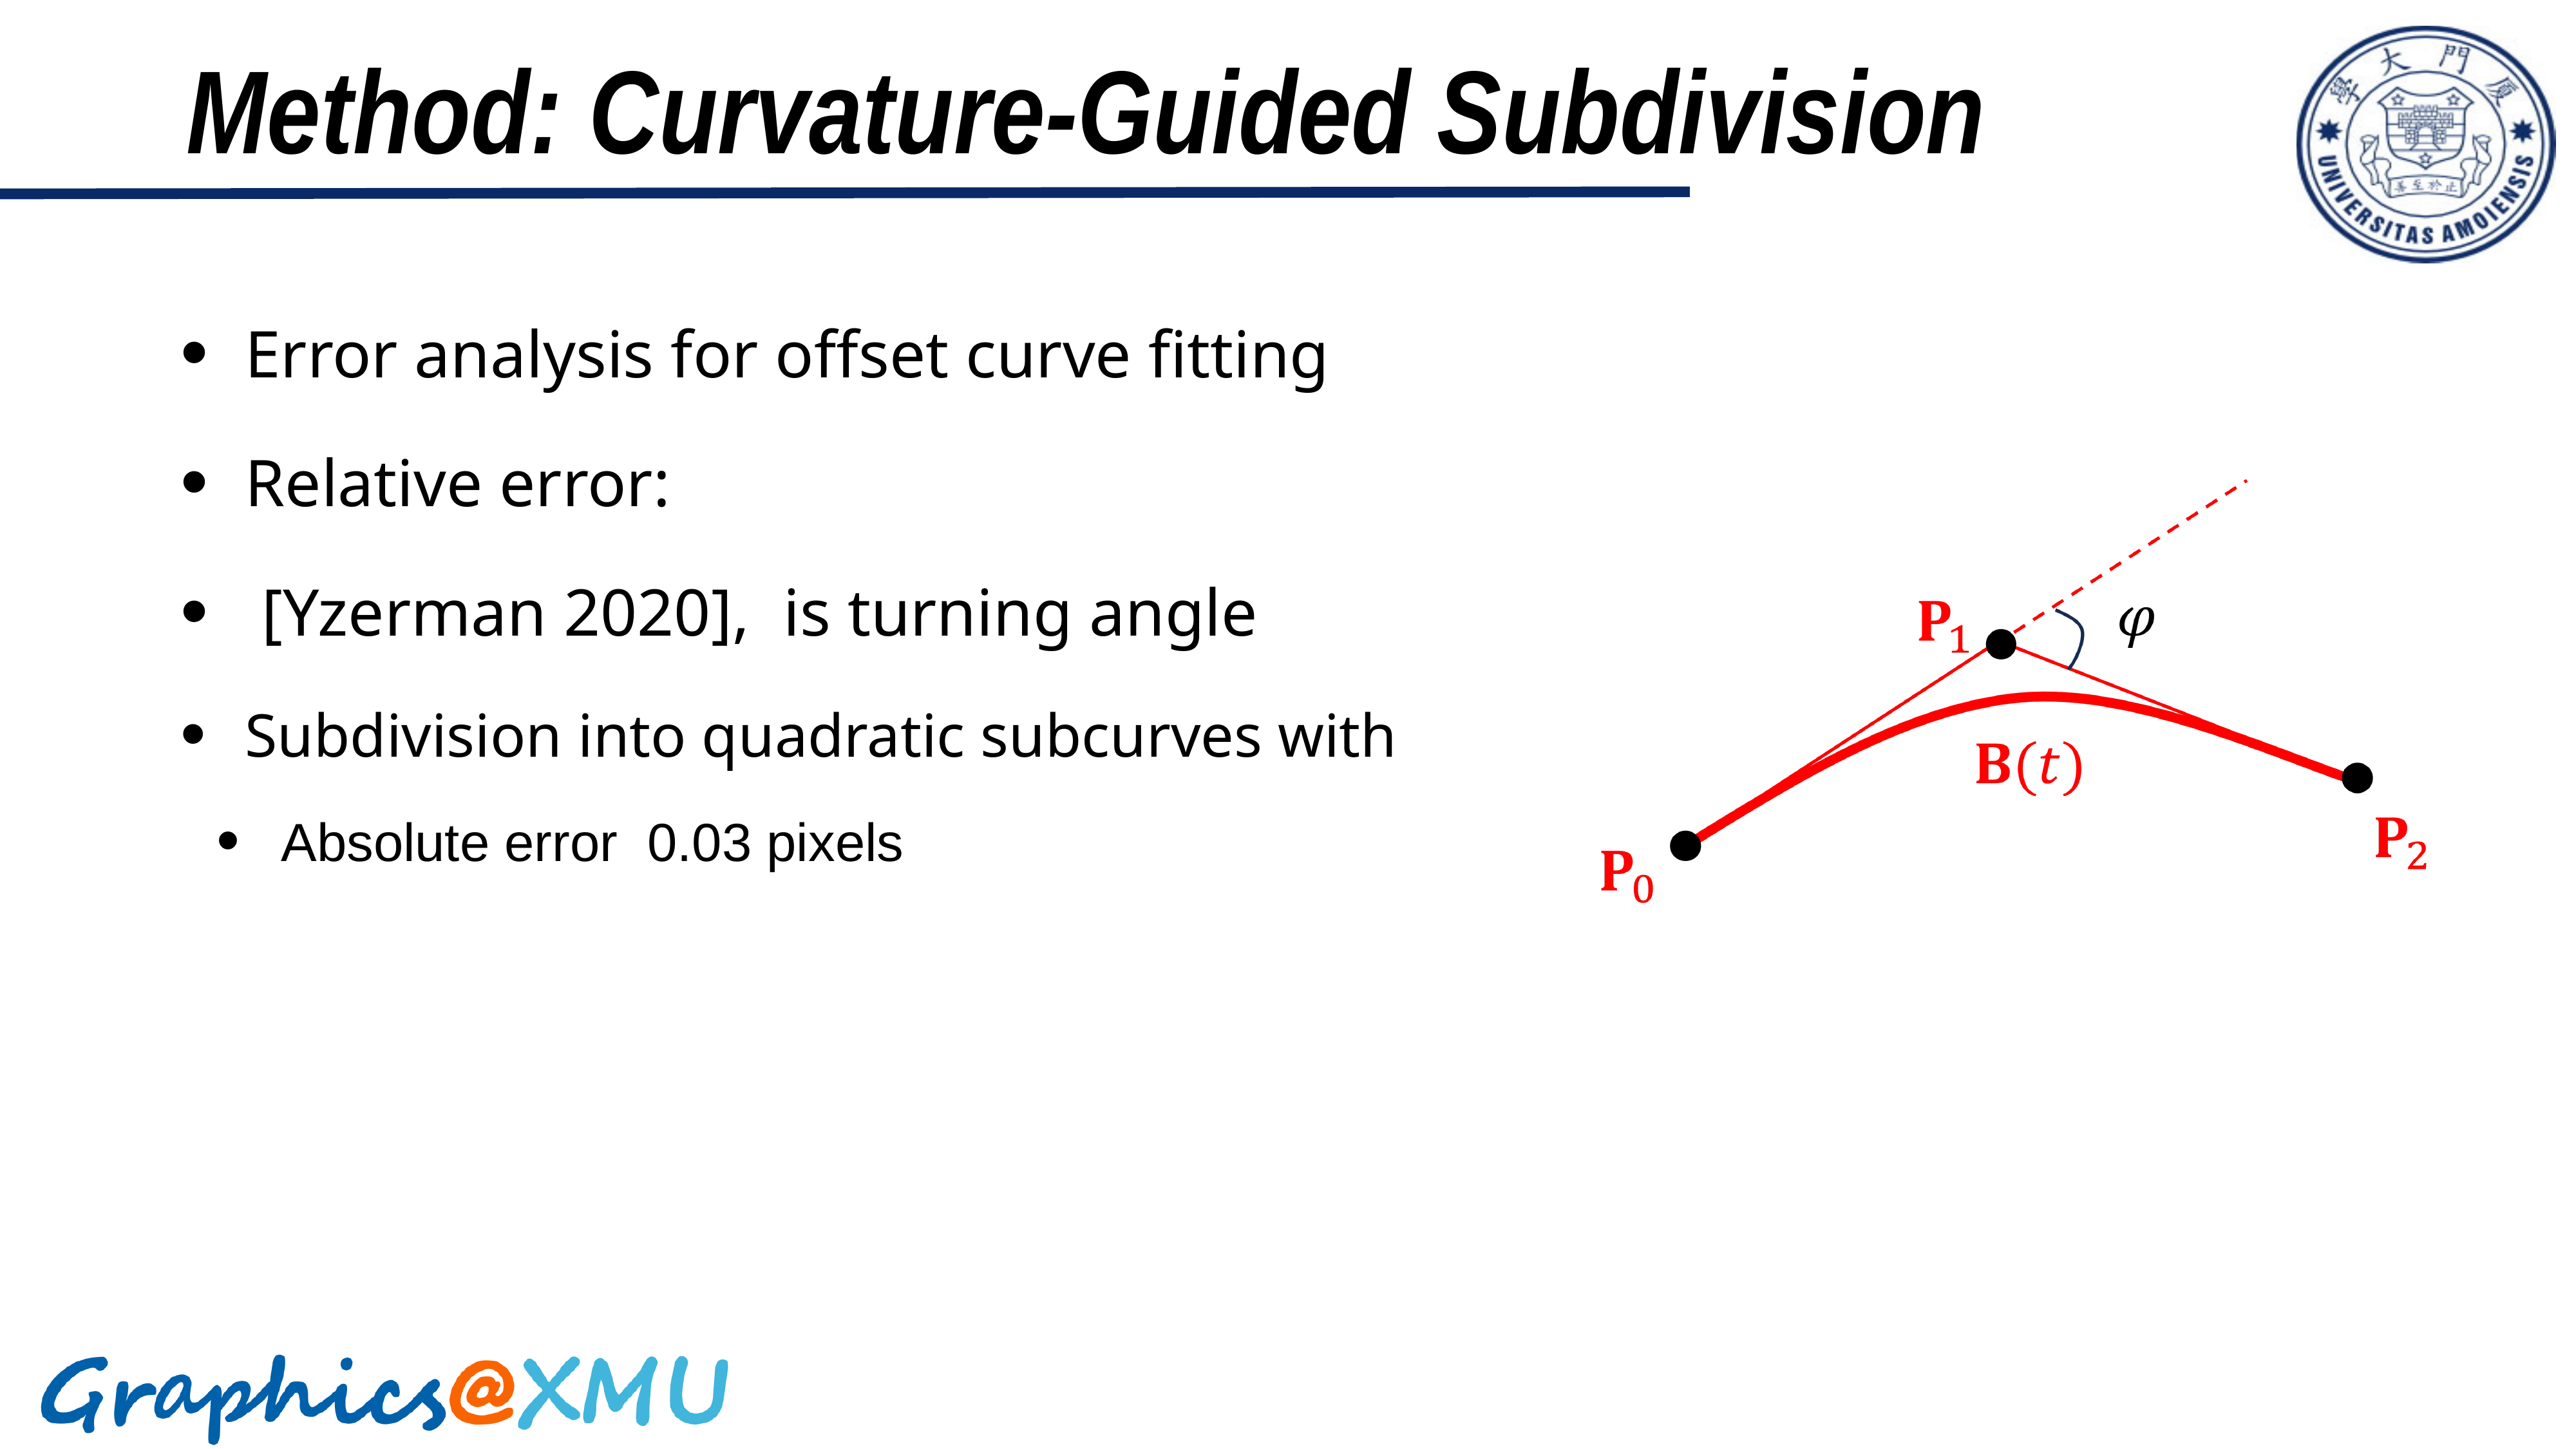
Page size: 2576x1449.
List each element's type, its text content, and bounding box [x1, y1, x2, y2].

text_box [187, 241, 2420, 1433]
text_box Method: Curvature-Guided Subdivision [76, 26, 2038, 187]
picture [28, 1341, 737, 1448]
picture [1575, 478, 2427, 918]
picture [2296, 26, 2557, 263]
